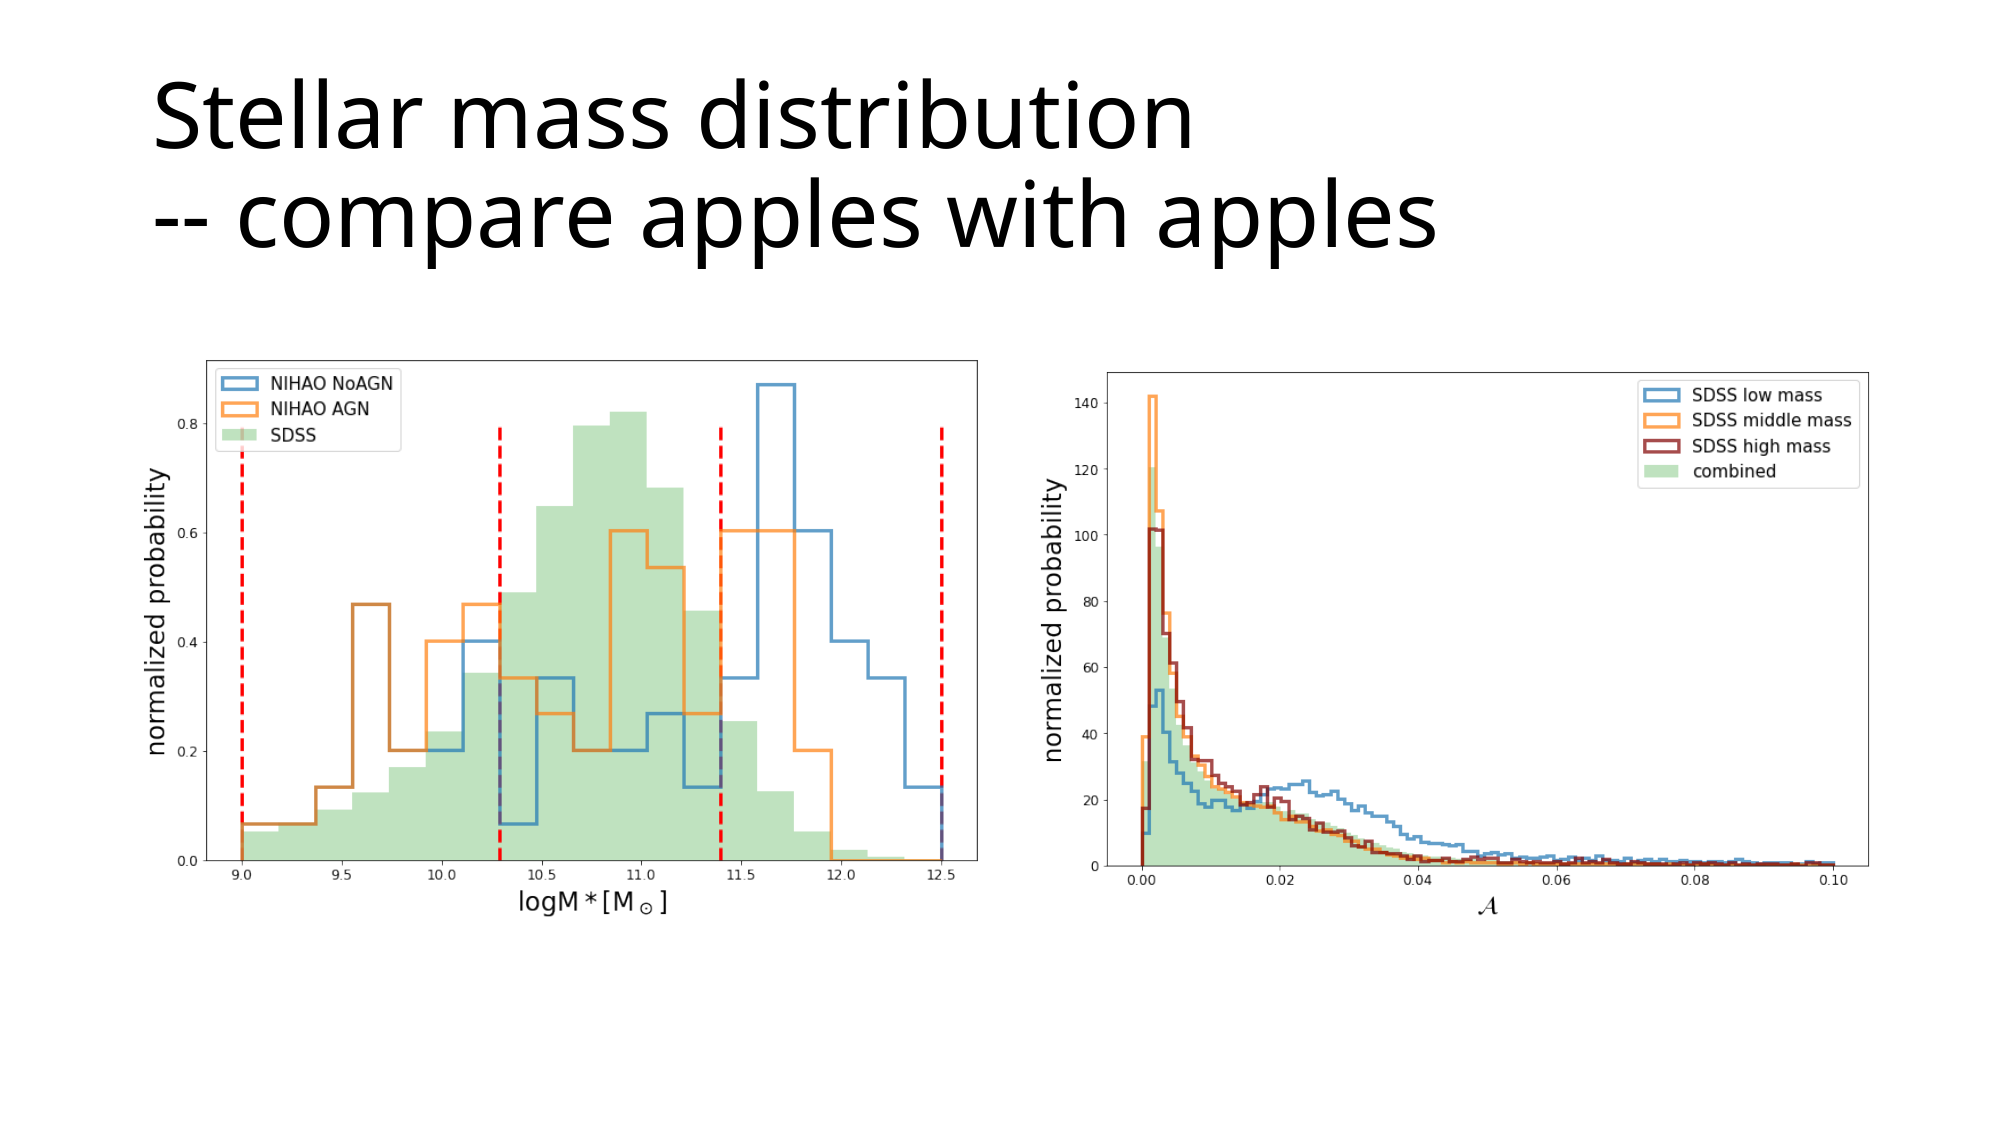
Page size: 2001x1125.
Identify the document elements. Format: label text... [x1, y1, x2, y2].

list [137, 352, 985, 928]
picture [1034, 364, 1875, 928]
title Stellar mass distribution -- compare apples with apples [137, 59, 1863, 278]
